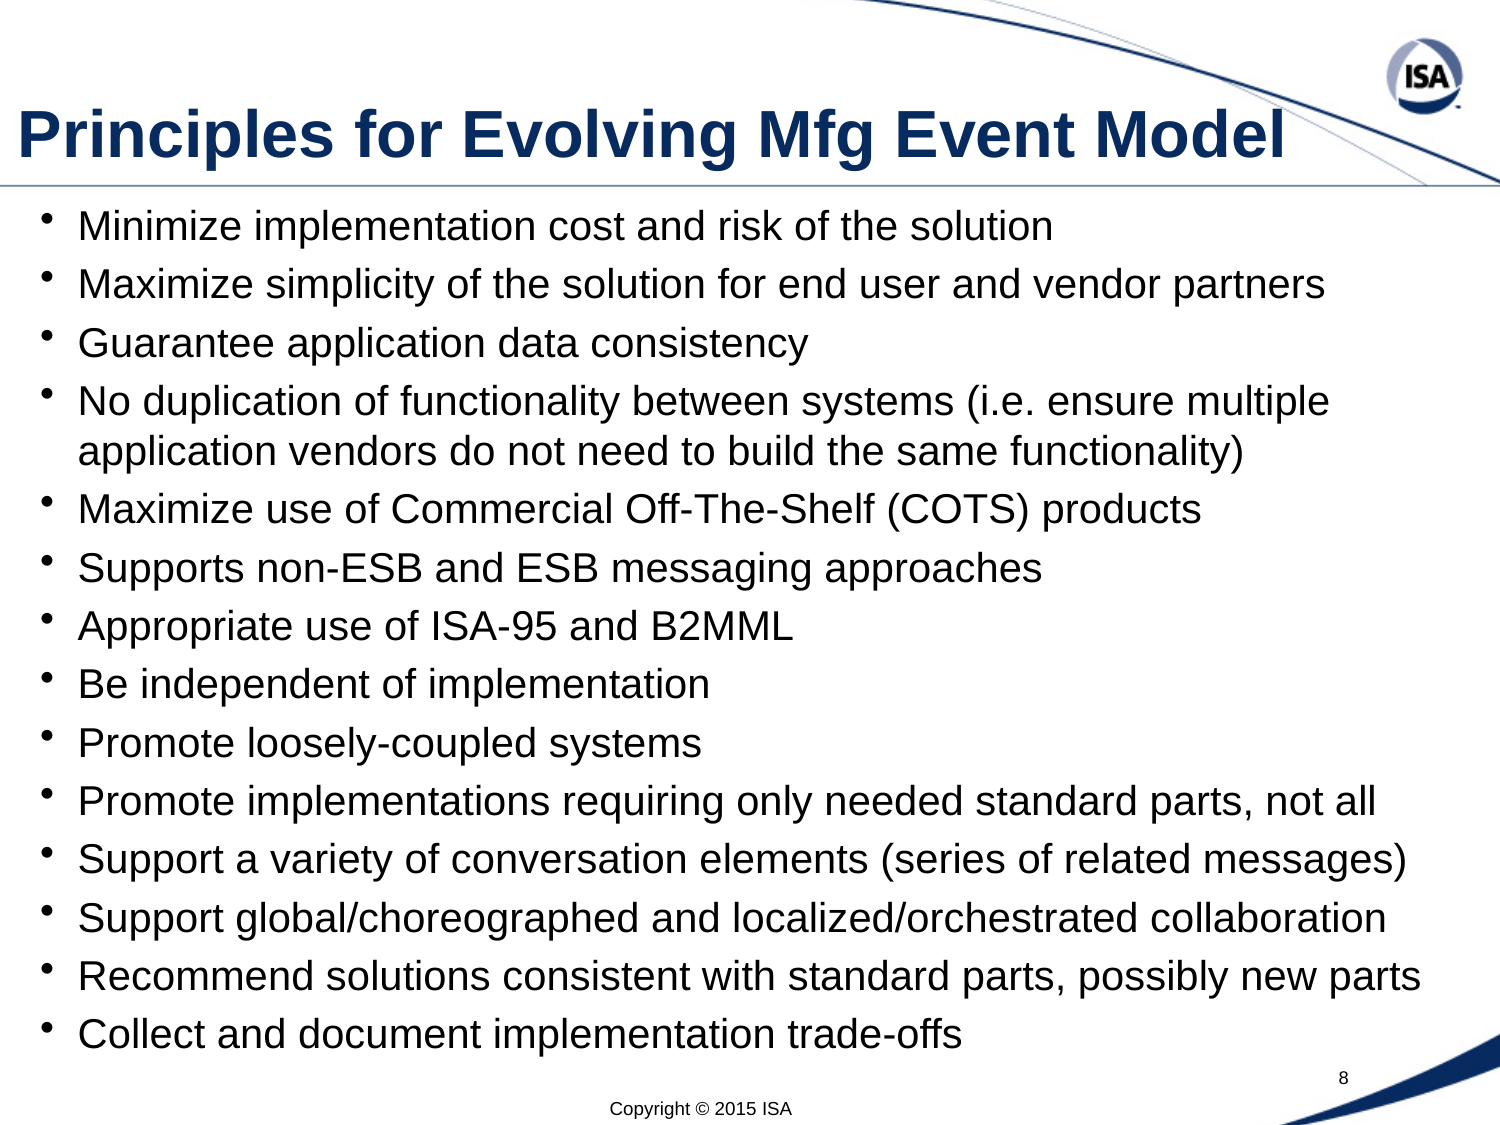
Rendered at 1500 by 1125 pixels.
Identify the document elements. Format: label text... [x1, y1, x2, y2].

title Principles for Evolving Mfg Event Model [1, 82, 1365, 211]
list Minimize implementation cost and risk of the solution Maximize simplicity of the solution for end user and vendor partners Guarantee application data consistency No duplication of functionality between systems (i.e. ensure multiple application vendors do not need to build the same functionality) Maximize use of Commercial Off-The-Shelf (COTS) products Supports non-ESB and ESB messaging approaches Appropriate use of ISA-95 and B2MML Be independent of implementation Promote loosely-coupled systems Promote implementations requiring only needed standard parts, not all Support a variety of conversation elements (series of related messages) Support global/choreographed and localized/orchestrated collaboration Recommend solutions consistent with standard parts, possibly new parts Collect and document implementation trade-offs [23, 190, 1483, 992]
footer Copyright © 2015 ISA [321, 1089, 1080, 1123]
picture [0, 0, 1500, 1125]
